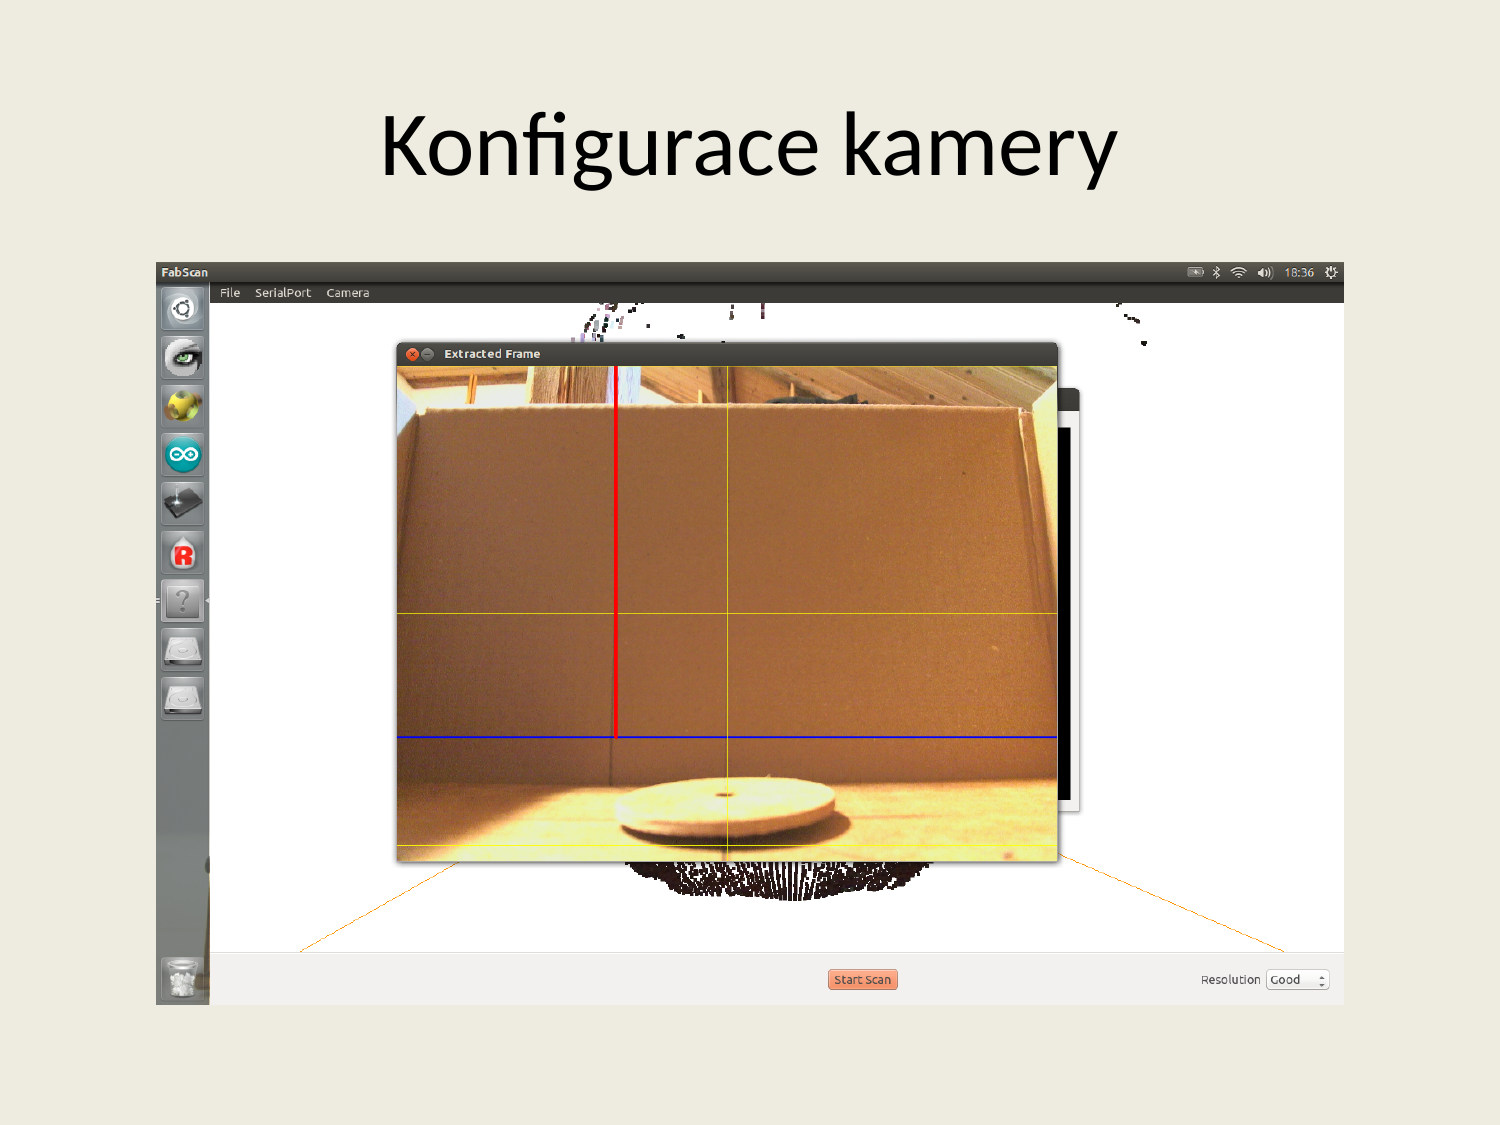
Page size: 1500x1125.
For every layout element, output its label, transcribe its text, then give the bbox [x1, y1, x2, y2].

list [155, 262, 1345, 1006]
title Konfigurace kamery [75, 45, 1425, 233]
